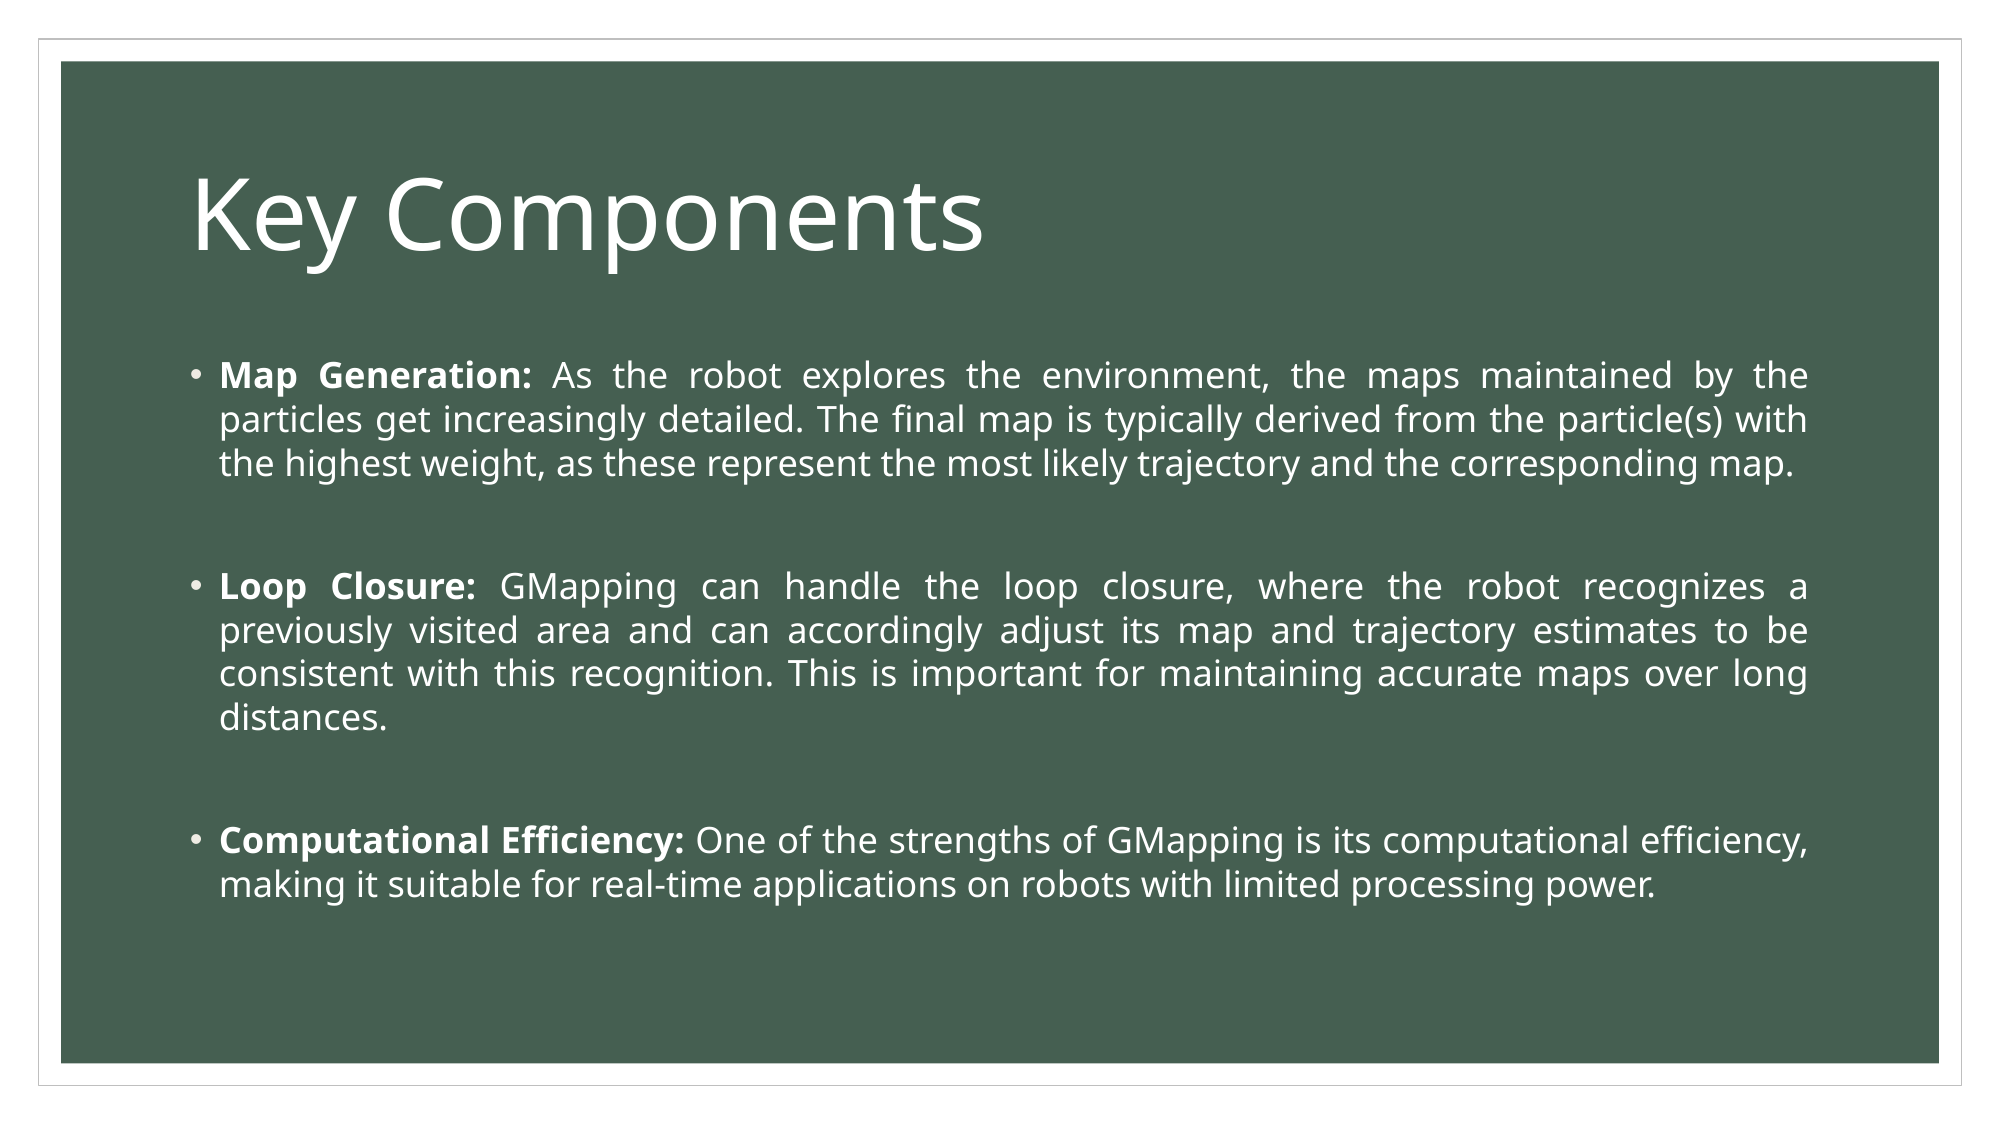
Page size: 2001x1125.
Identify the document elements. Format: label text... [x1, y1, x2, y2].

title Key Components [174, 105, 1825, 331]
list Map Generation: As the robot explores the environment, the maps maintained by the particles get increasingly detailed. The final map is typically derived from the particle(s) with the highest weight, as these represent the most likely trajectory and the corresponding map. Loop Closure: GMapping can handle the loop closure, where the robot recognizes a previously visited area and can accordingly adjust its map and trajectory estimates to be consistent with this recognition. This is important for maintaining accurate maps over long distances. Computational Efficiency: One of the strengths of GMapping is its computational efficiency, making it suitable for real-time applications on robots with limited processing power. [174, 345, 1825, 990]
